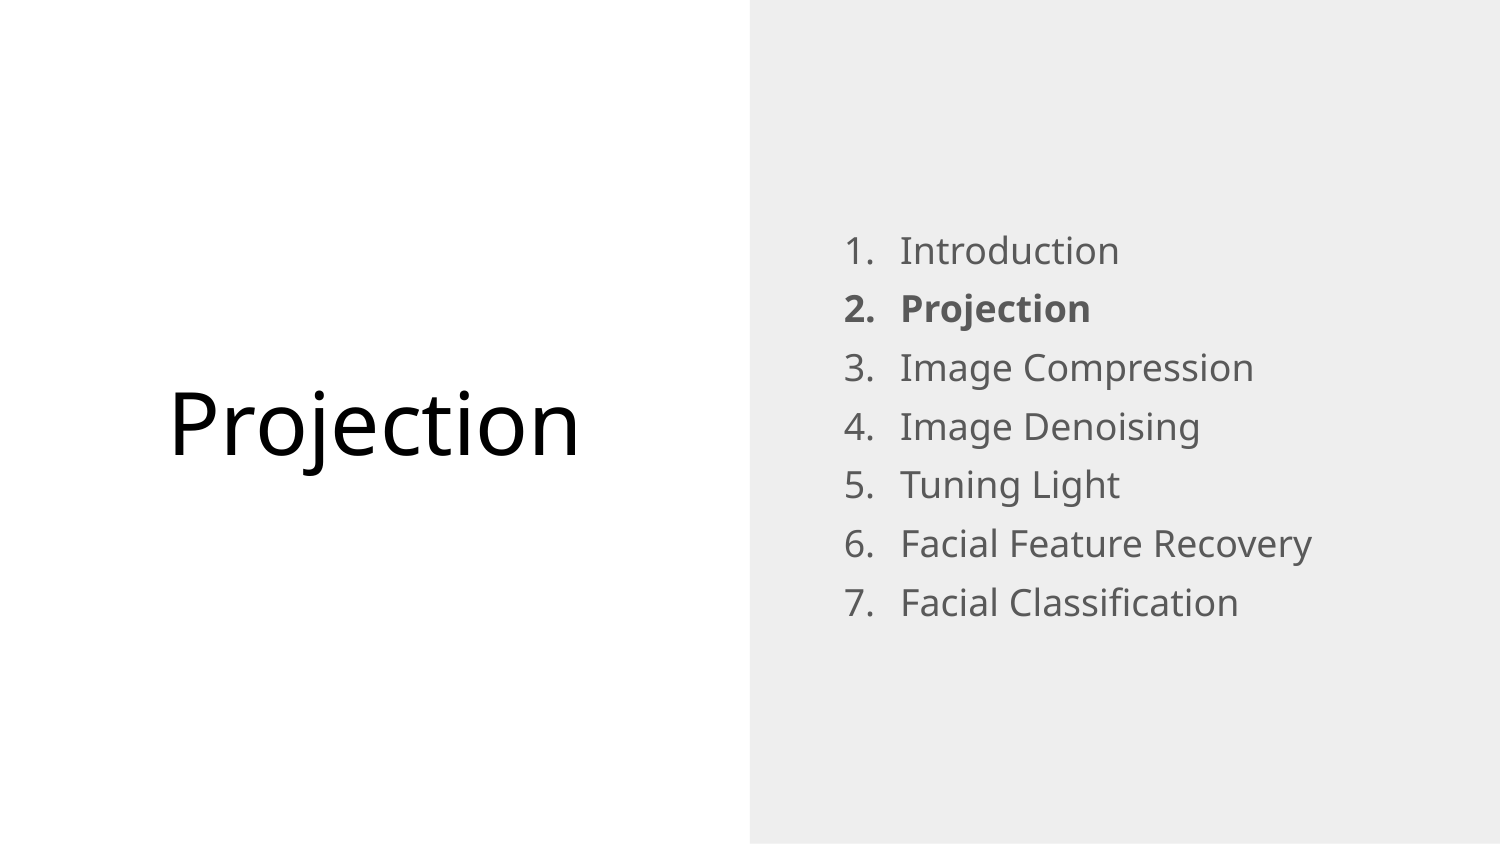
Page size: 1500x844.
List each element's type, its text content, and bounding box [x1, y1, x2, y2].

title Projection [43, 225, 708, 619]
list Introduction Projection Image Compression Image Denoising Tuning Light Facial Feature Recovery Facial Classification [810, 118, 1440, 725]
